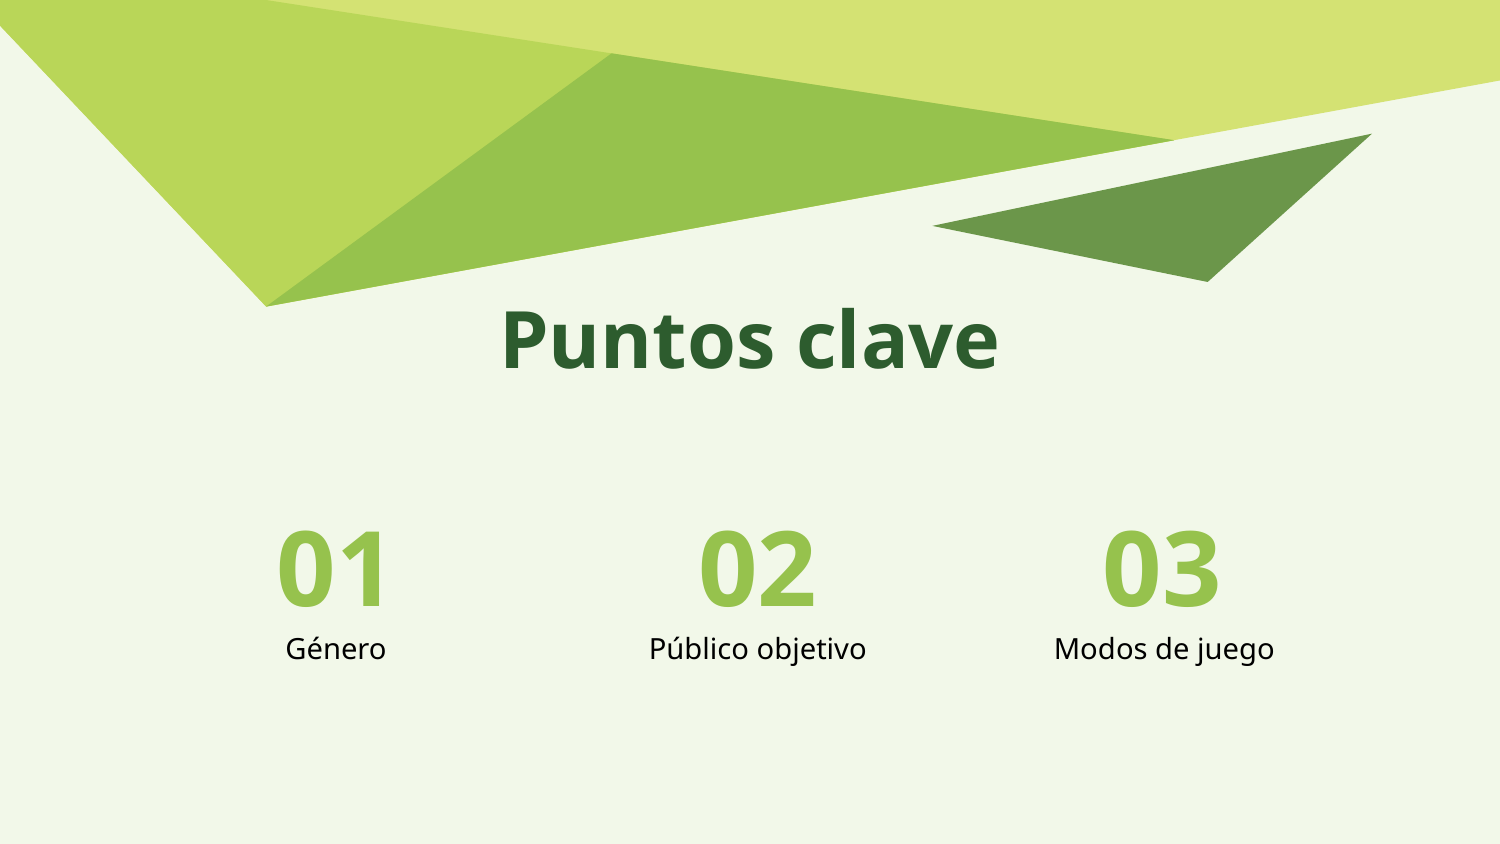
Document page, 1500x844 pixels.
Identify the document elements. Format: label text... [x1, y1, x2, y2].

subtitle Público objetivo [617, 615, 899, 752]
title 03 [1039, 487, 1286, 624]
subtitle Género [195, 615, 477, 752]
title Puntos clave [104, 274, 1396, 395]
title 02 [634, 487, 882, 624]
subtitle Modos de juego [1024, 615, 1305, 752]
title 01 [214, 487, 458, 615]
